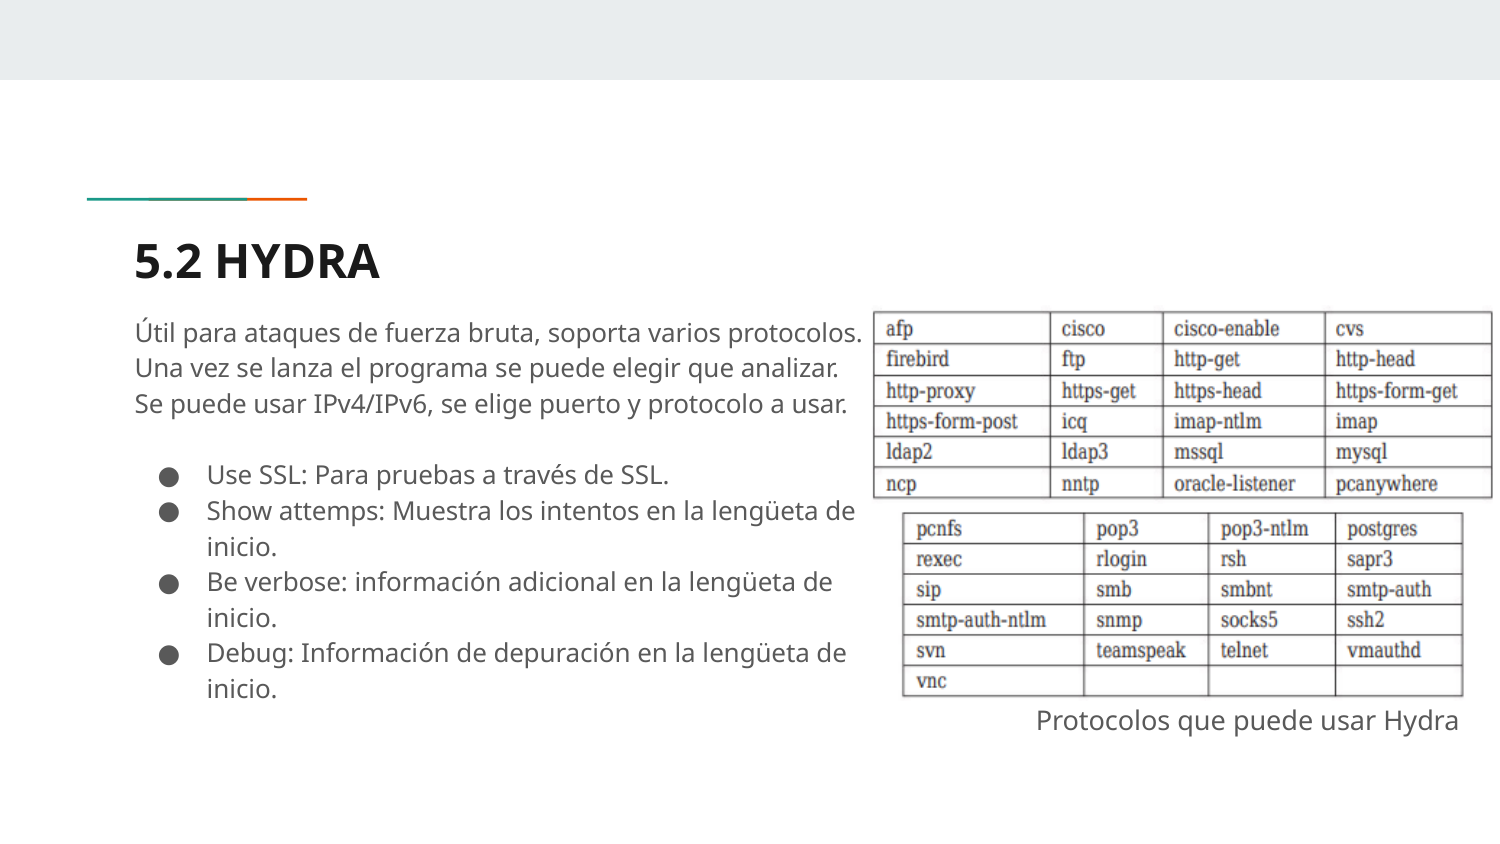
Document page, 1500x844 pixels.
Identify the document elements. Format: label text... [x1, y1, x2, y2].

picture [869, 303, 1500, 701]
title 5.2 HYDRA [119, 216, 1381, 302]
list Útil para ataques de fuerza bruta, soporta varios protocolos. Una vez se lanza el programa se puede elegir que analizar. Se puede usar IPv4/IPv6, se elige puerto y protocolo a usar. Use SSL: Para pruebas a través de SSL. Show attemps: Muestra los intentos en la lengüeta de inicio. Be verbose: información adicional en la lengüeta de inicio. Debug: Información de depuración en la lengüeta de inicio. [119, 296, 890, 753]
text_box Protocolos que puede usar Hydra [1020, 708, 1500, 730]
